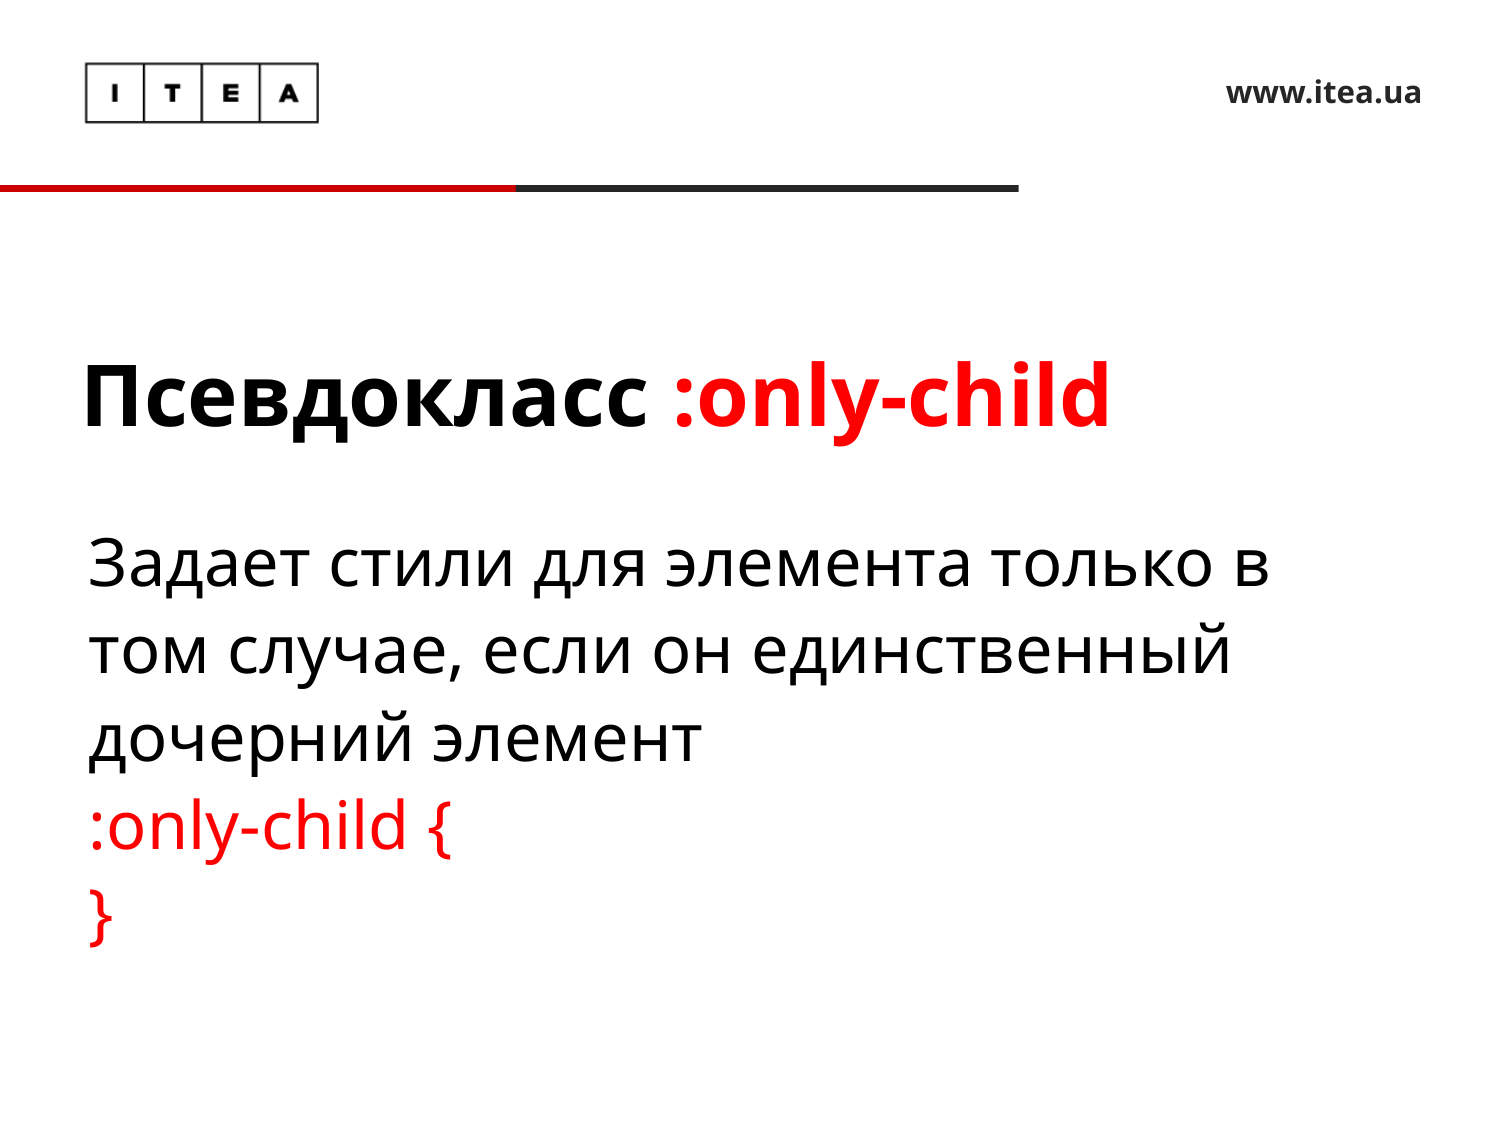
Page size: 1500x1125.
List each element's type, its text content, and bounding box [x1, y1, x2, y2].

title Псевдокласс :only-child [65, 323, 1425, 421]
text_box www.itea.ua [1172, 66, 1477, 115]
text_box [0, 185, 516, 192]
text_box [516, 185, 1019, 192]
picture [57, 49, 344, 133]
list Задает стили для элемента только в том случае, если он единственный дочерний элемент :only-child { } [74, 503, 1421, 1036]
